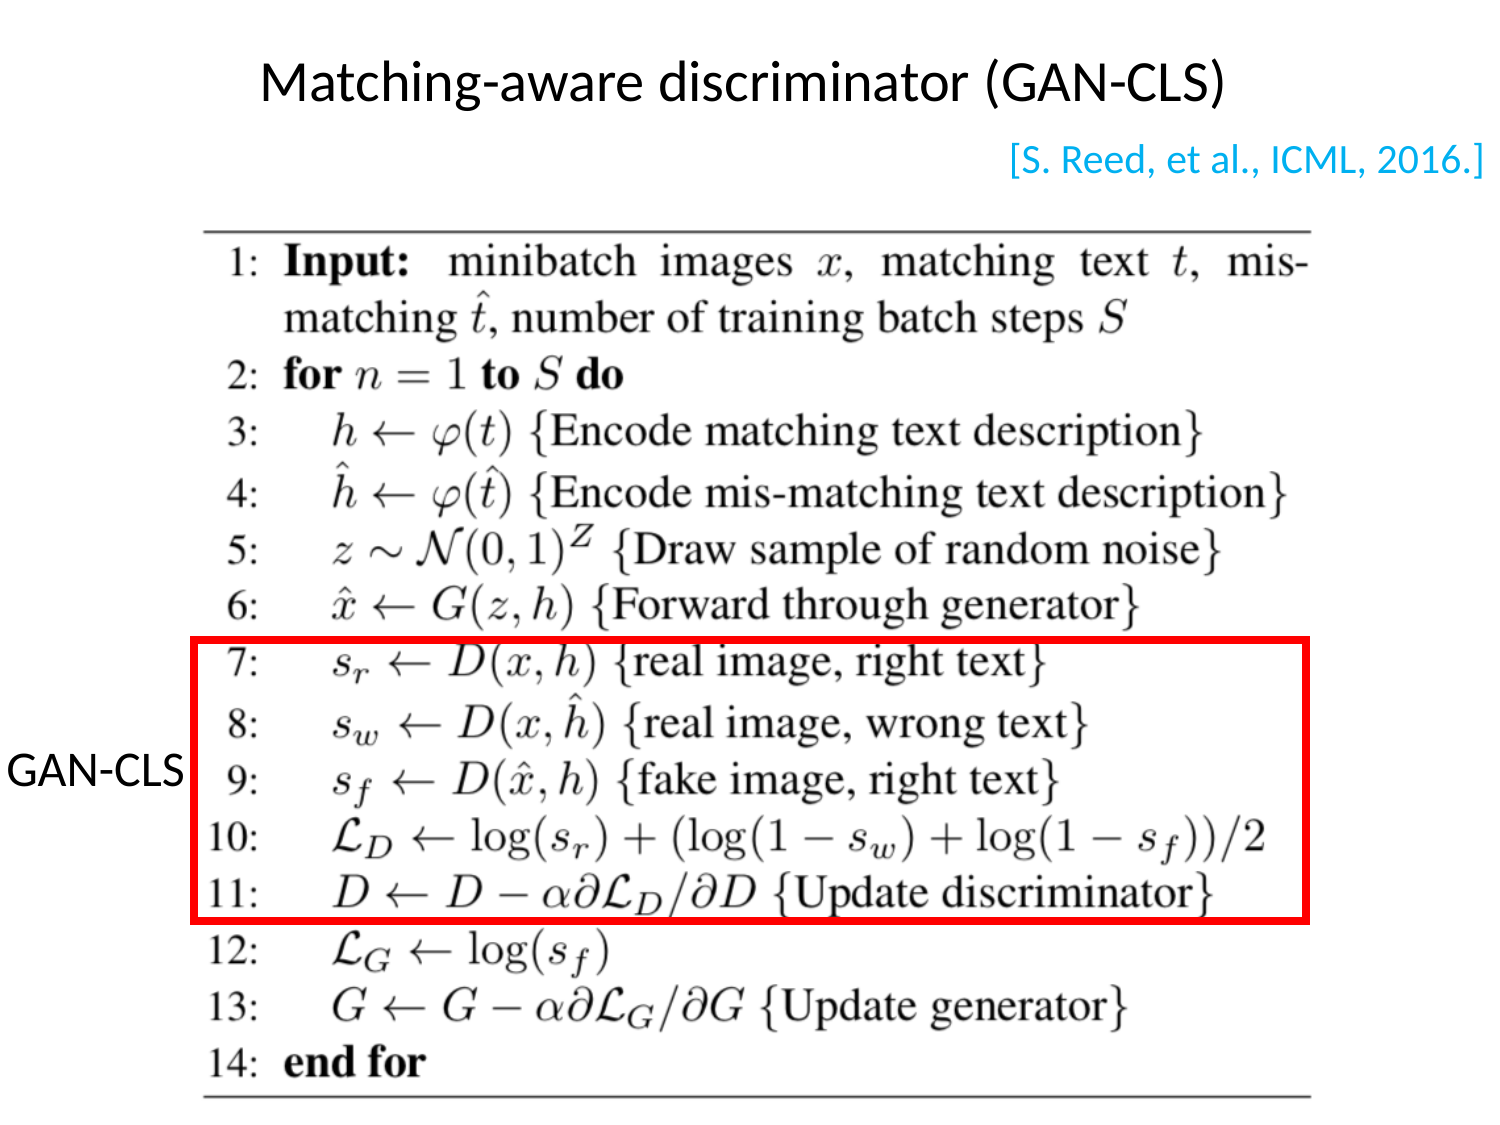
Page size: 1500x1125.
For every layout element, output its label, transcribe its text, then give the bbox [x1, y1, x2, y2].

text_box GAN-CLS [0, 729, 193, 805]
text_box [S. Reed, et al., ICML, 2016.] [749, 124, 1500, 189]
picture [193, 224, 1330, 1116]
text_box Matching-aware discriminator (GAN-CLS) [0, 35, 1500, 121]
